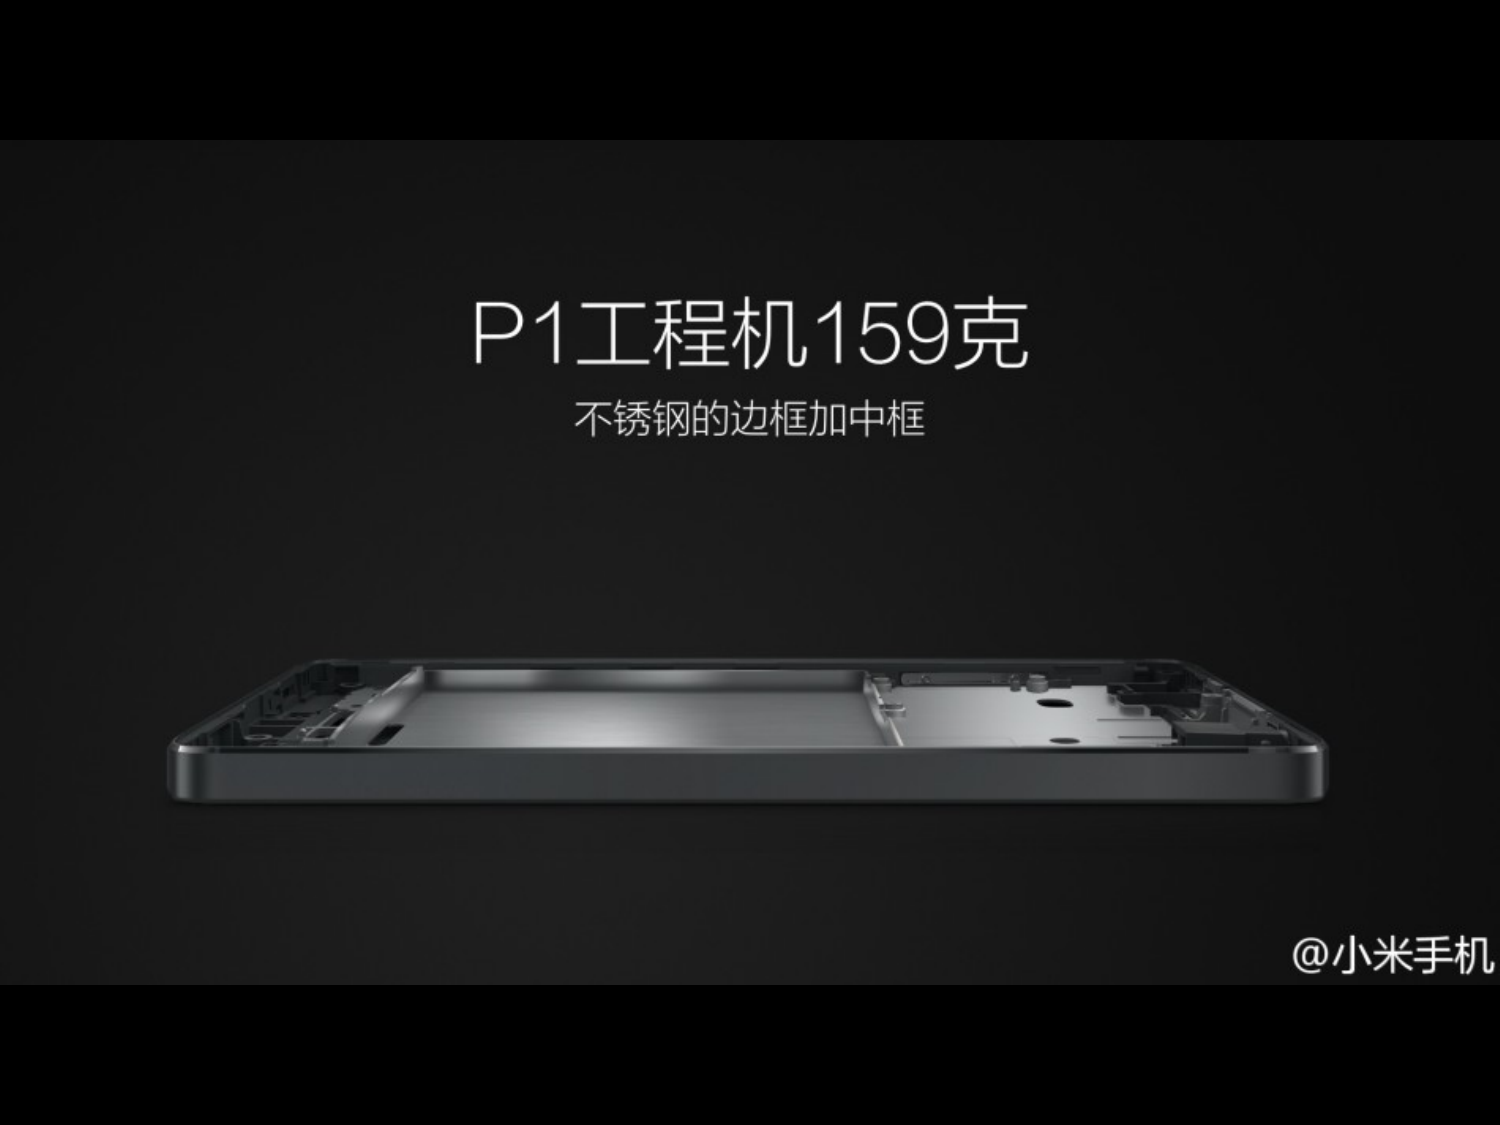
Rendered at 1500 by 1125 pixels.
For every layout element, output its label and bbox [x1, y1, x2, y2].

picture [0, 140, 1500, 985]
